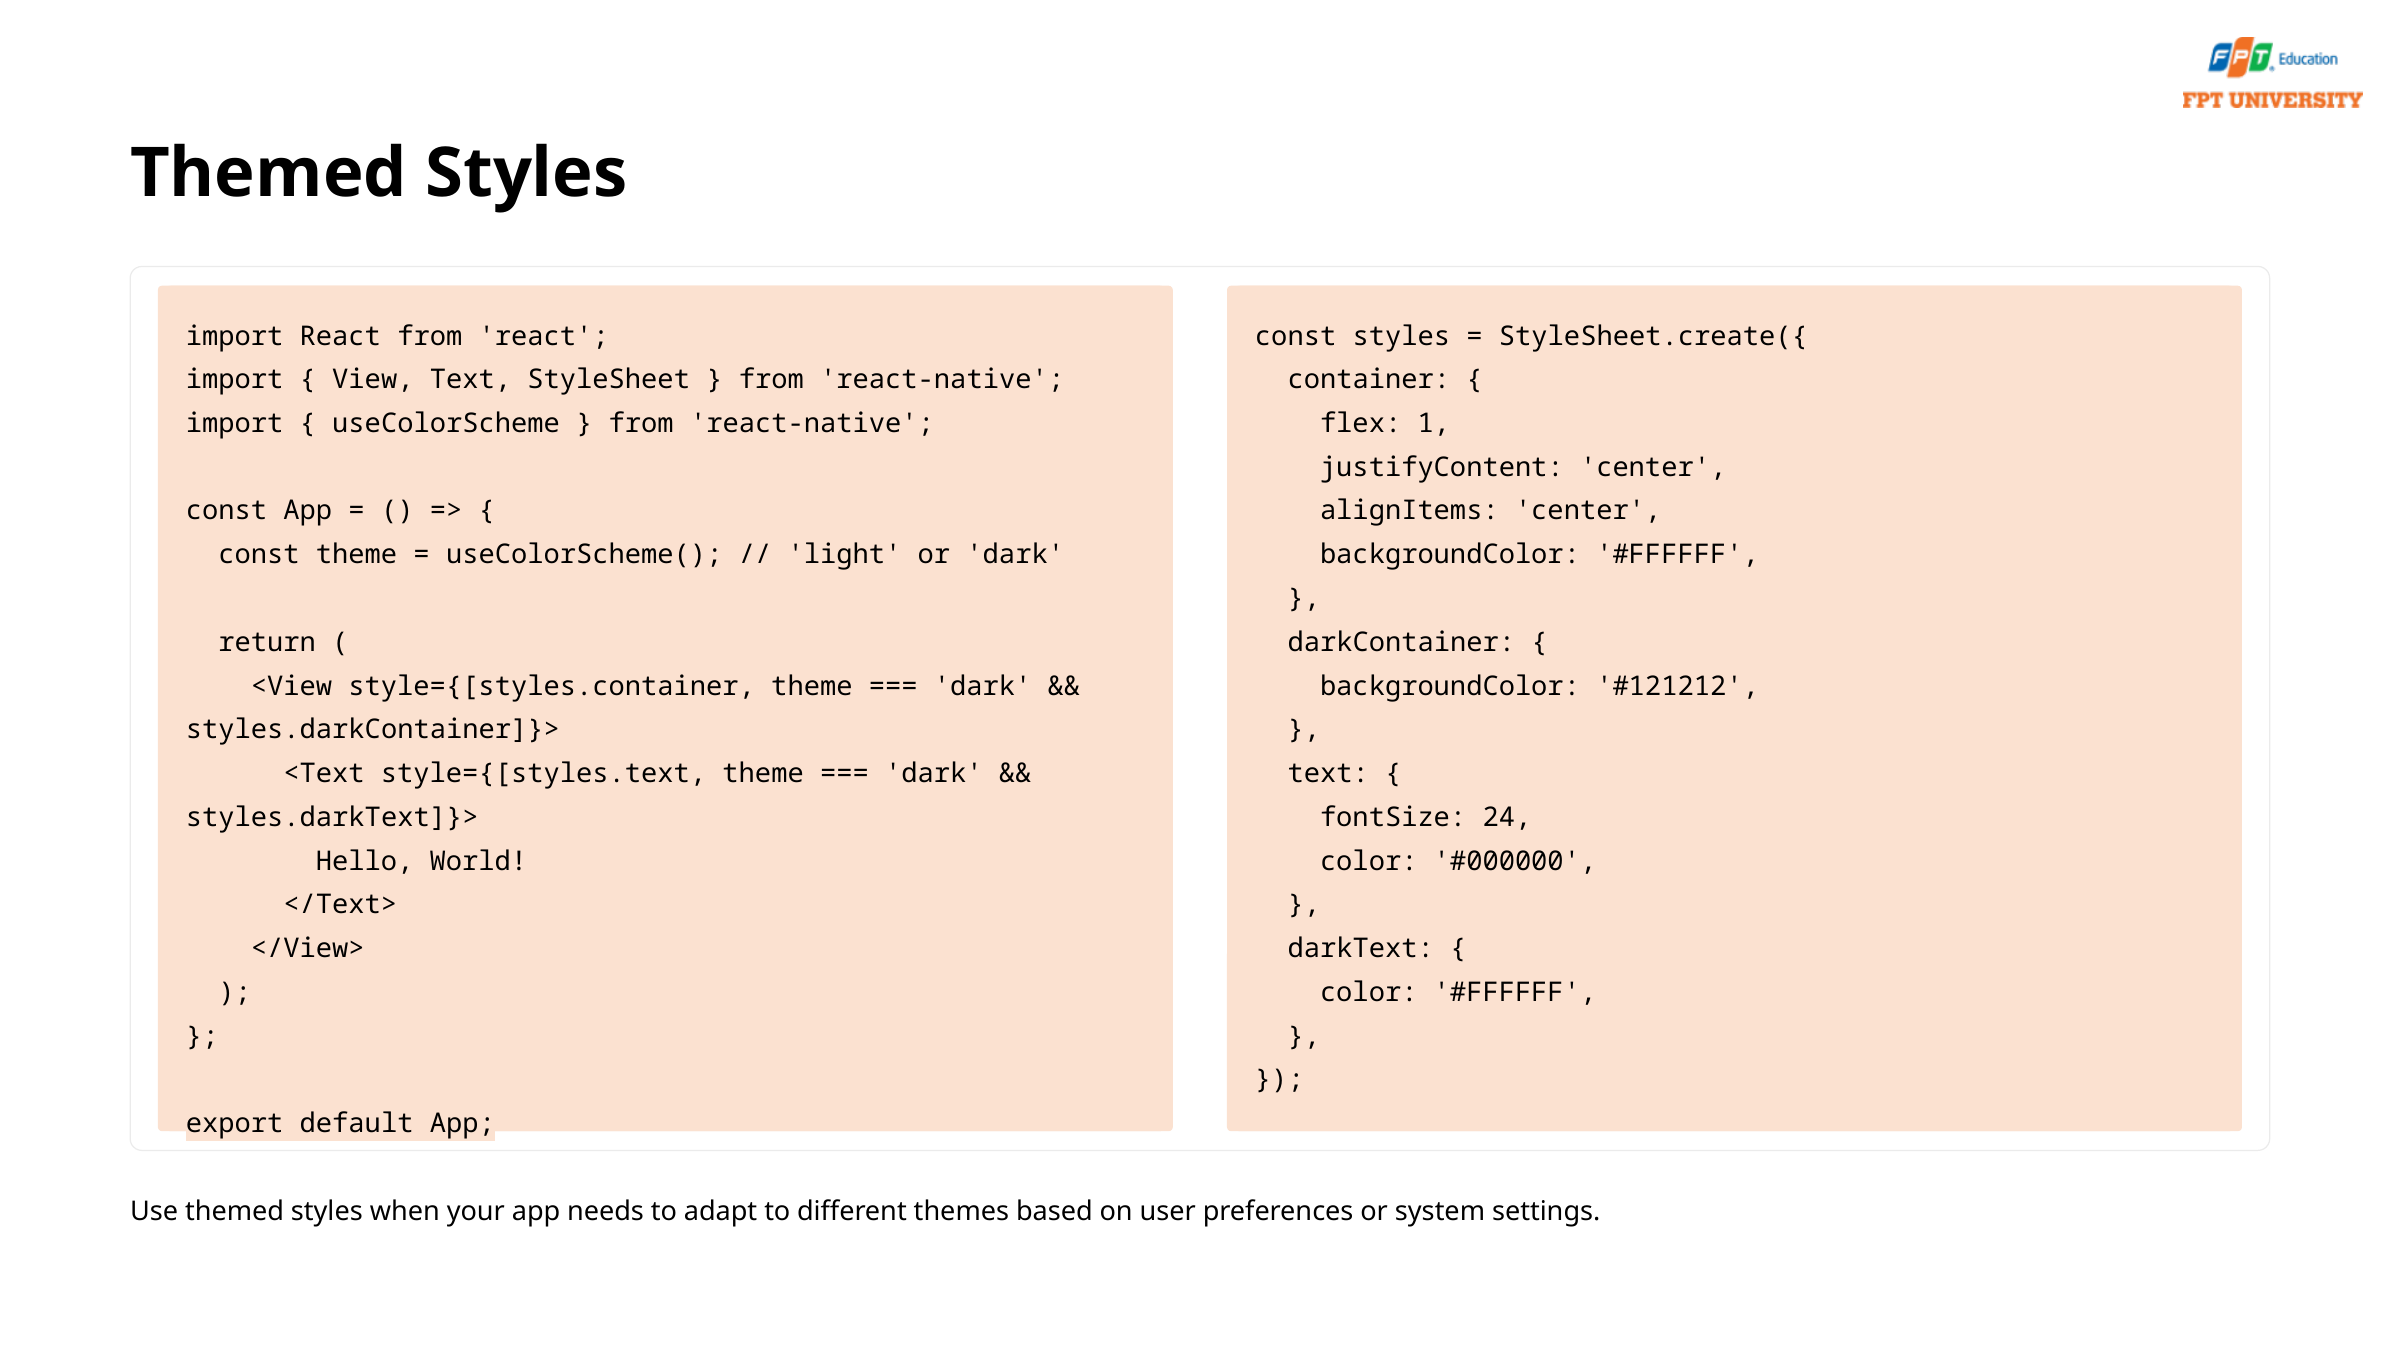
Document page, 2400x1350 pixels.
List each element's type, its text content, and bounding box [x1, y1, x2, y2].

text_box Use themed styles when your app needs to adapt to different themes based on user preferences or system settings. [130, 1181, 2270, 1227]
text_box const styles = StyleSheet.create({ container: { flex: 1, justifyContent: 'center', alignItems: 'center', backgroundColor: '#FFFFFF', }, darkContainer: { backgroundColor: '#121212', }, text: { fontSize: 24, color: '#000000', }, darkText: { color: '#FFFFFF', }, }); [1255, 306, 2215, 1111]
text_box import React from 'react'; import { View, Text, StyleSheet } from 'react-native'; import { useColorScheme } from 'react-native'; const App = () => { const theme = useColorScheme(); // 'light' or 'dark' return ( <View style={[styles.container, theme === 'dark' && styles.darkContainer]}> <Text style={[styles.text, theme === 'dark' && styles.darkText]}> Hello, World! </Text> </View> ); }; export default App; [185, 306, 1145, 1111]
text_box [1226, 285, 2242, 1132]
text_box [157, 285, 1173, 1132]
text_box [131, 267, 2269, 1150]
picture [2182, 37, 2363, 108]
text_box Themed Styles [130, 123, 828, 211]
